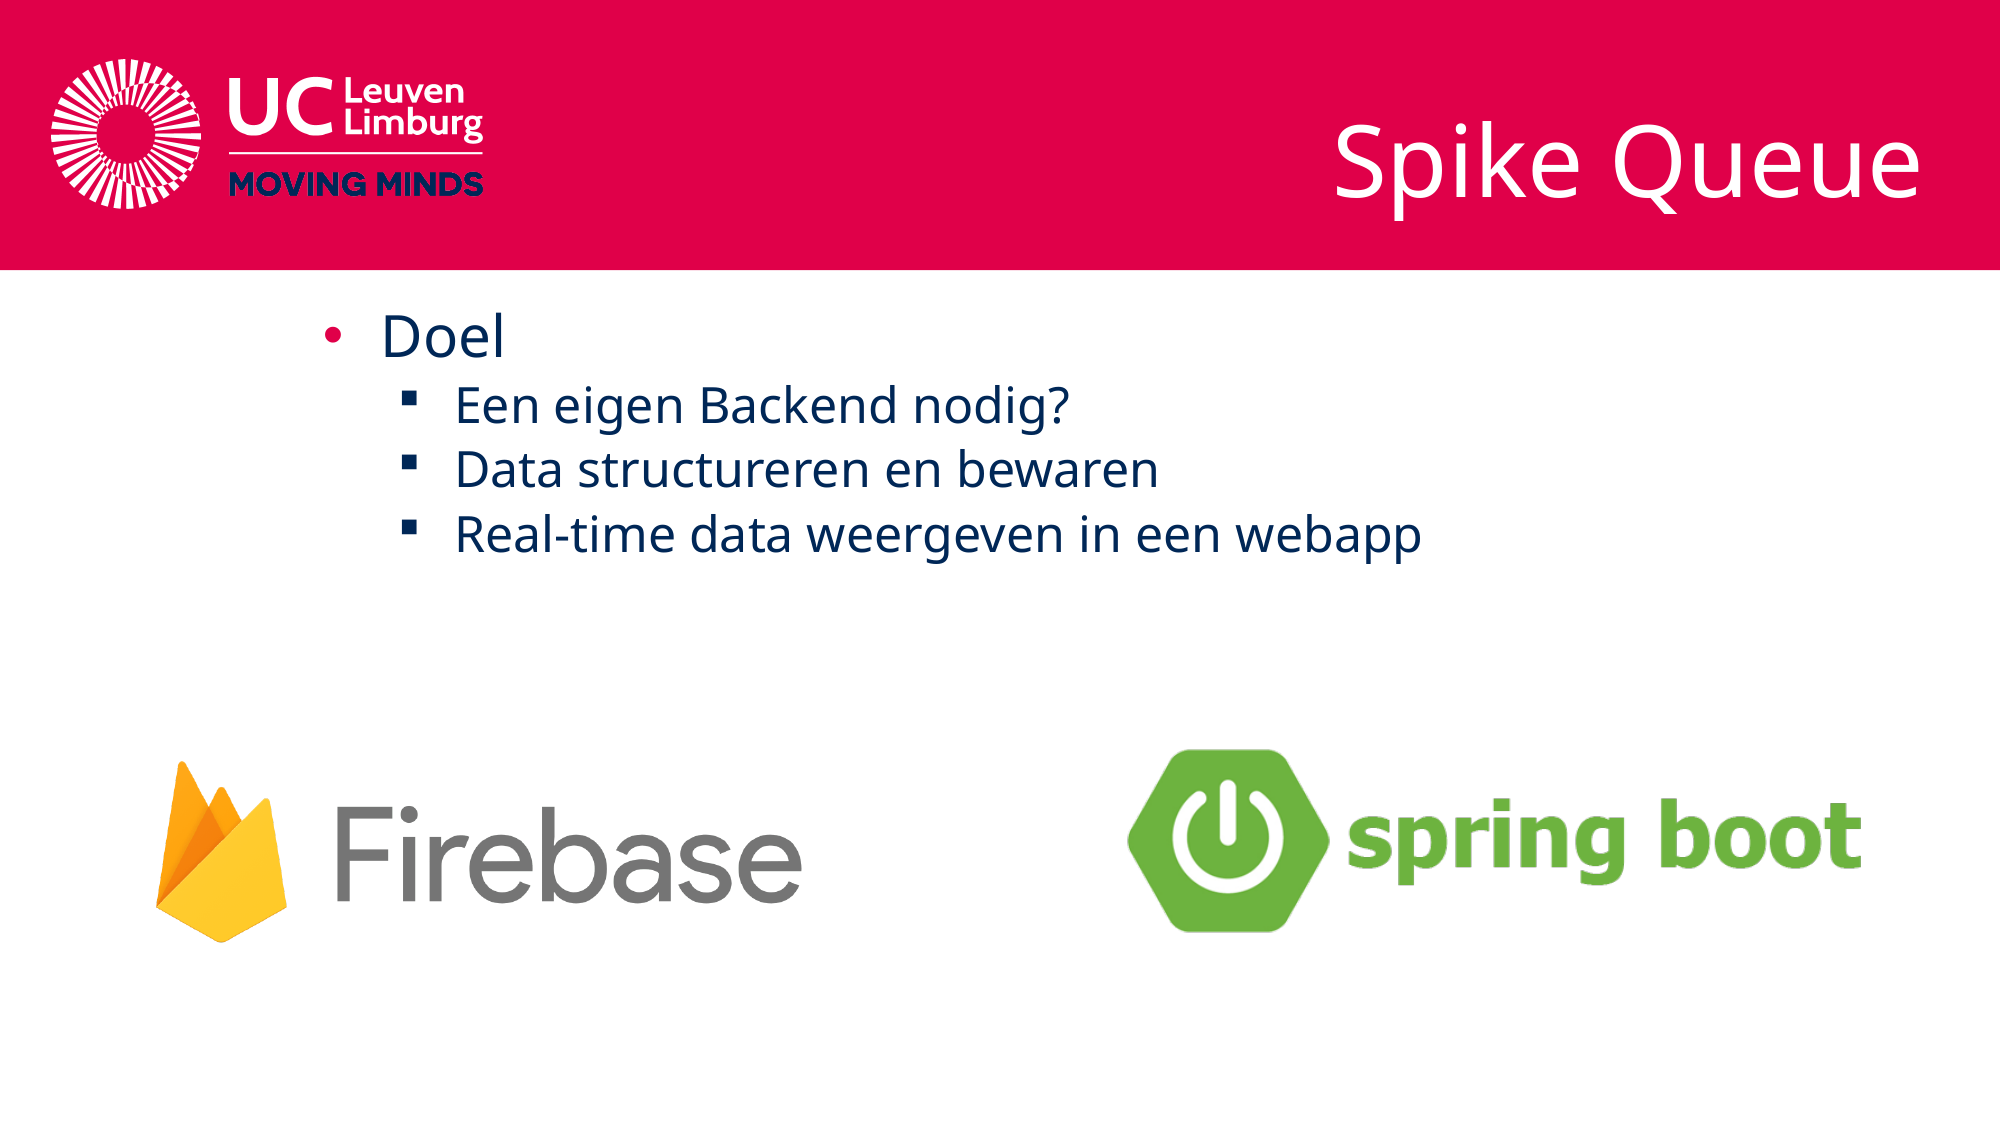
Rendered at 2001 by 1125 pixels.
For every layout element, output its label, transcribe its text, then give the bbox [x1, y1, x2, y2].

picture [1103, 683, 1889, 1020]
picture [60, 707, 897, 996]
picture [51, 59, 307, 209]
list Doel Een eigen Backend nodig? Data structureren en bewaren Real-time data weergeven in een webapp [307, 299, 1940, 996]
title Spike Queue [307, 59, 1940, 271]
